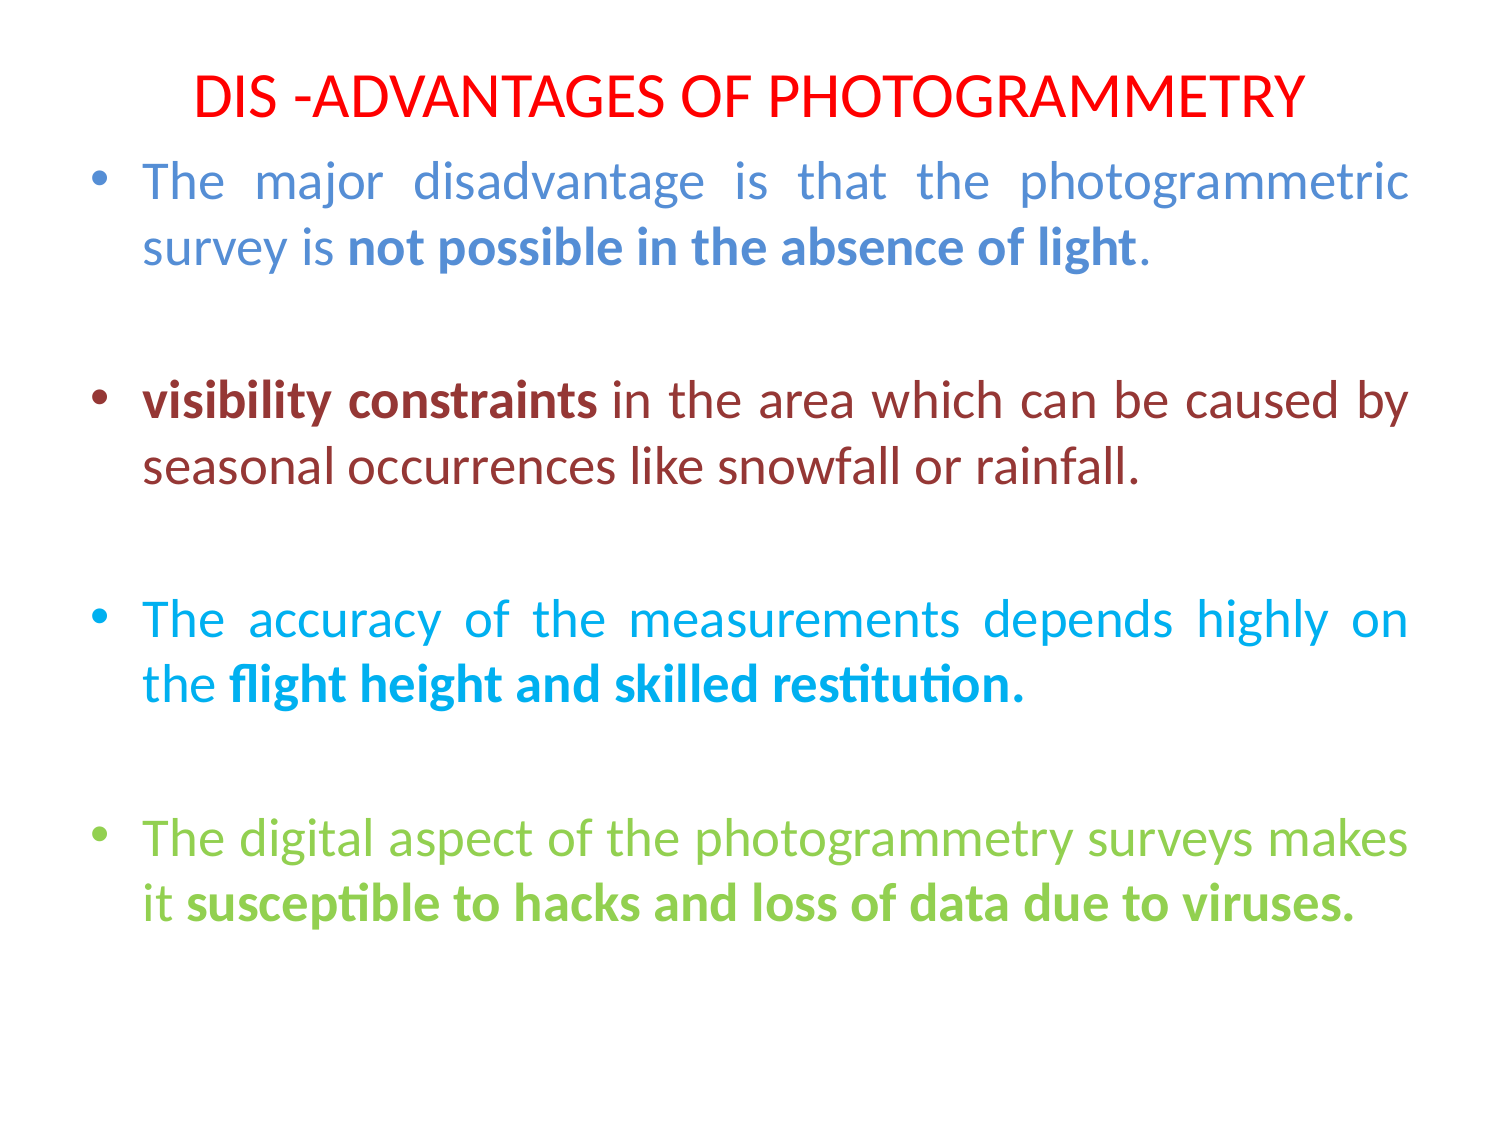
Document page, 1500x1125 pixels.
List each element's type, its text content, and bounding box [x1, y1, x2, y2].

title DIS -ADVANTAGES OF PHOTOGRAMMETRY [75, 45, 1425, 137]
list The major disadvantage is that the photogrammetric survey is not possible in the absence of light. visibility constraints in the area which can be caused by seasonal occurrences like snowfall or rainfall. The accuracy of the measurements depends highly on the flight height and skilled restitution. The digital aspect of the photogrammetry surveys makes it susceptible to hacks and loss of data due to viruses. [75, 137, 1425, 1005]
